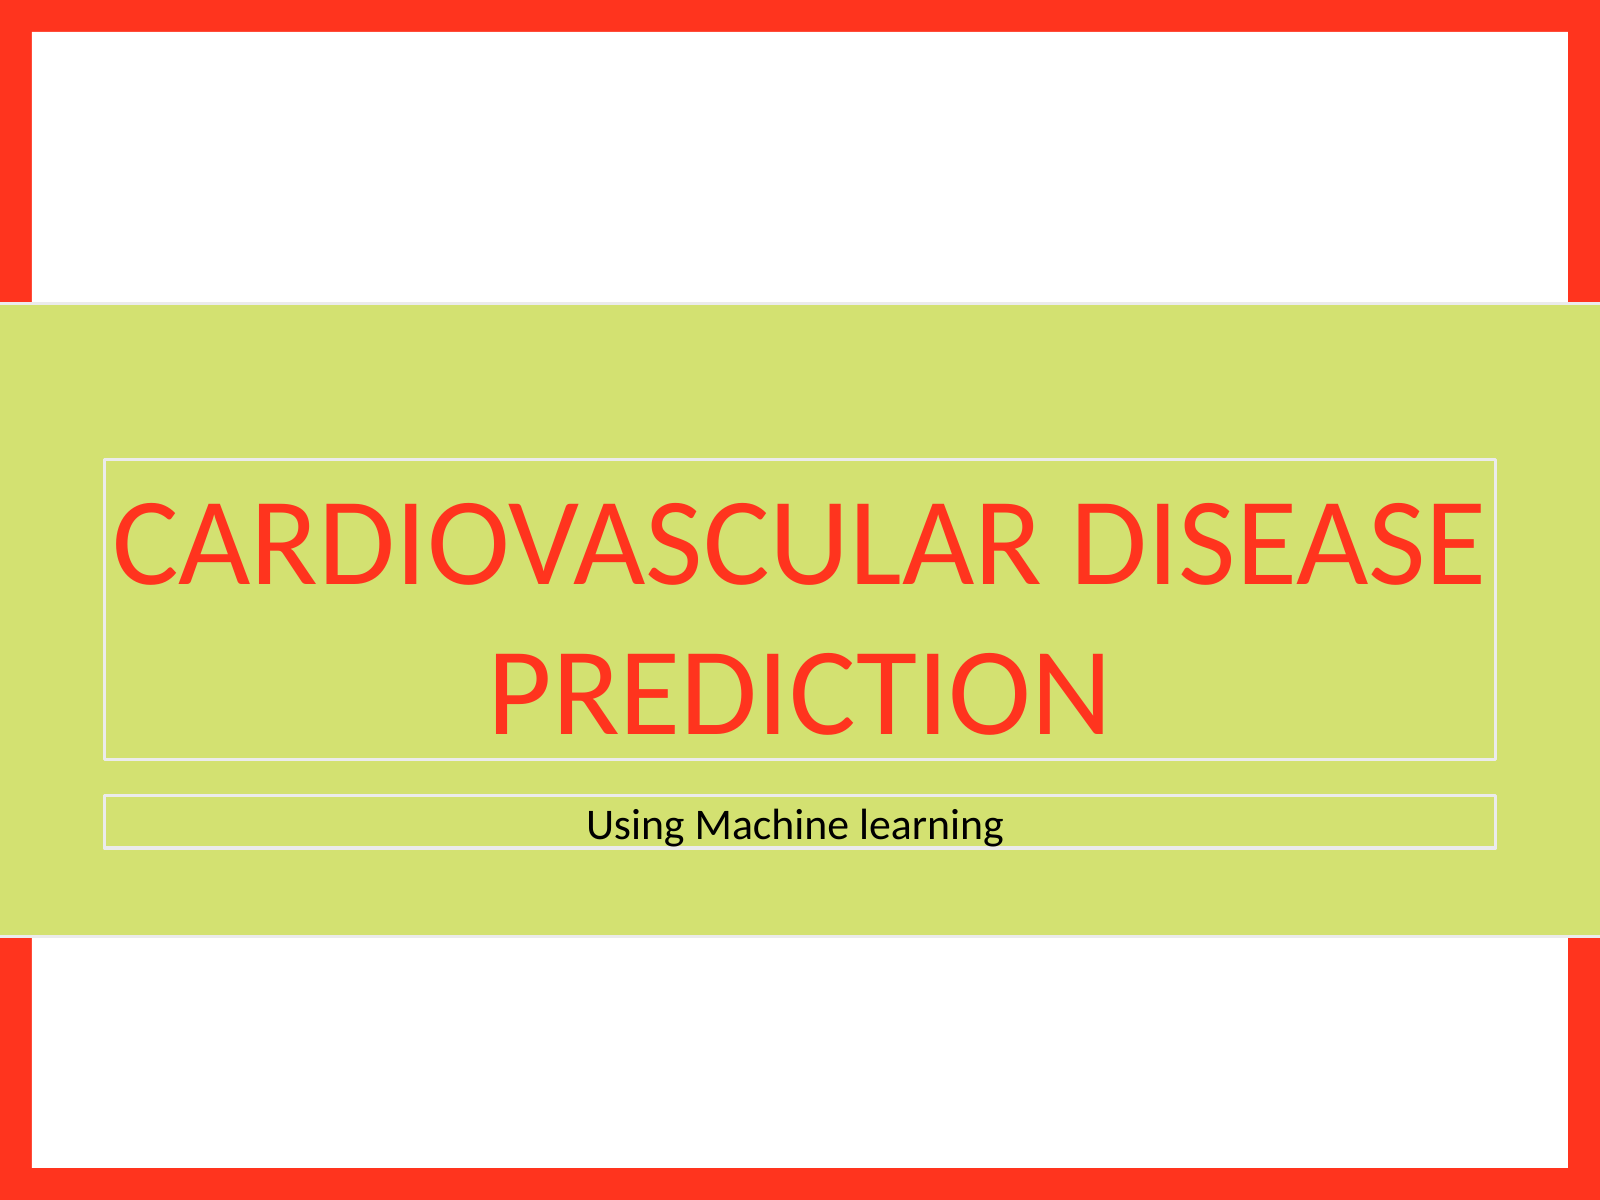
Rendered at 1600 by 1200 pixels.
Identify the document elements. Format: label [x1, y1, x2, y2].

text_box [0, 303, 1600, 938]
